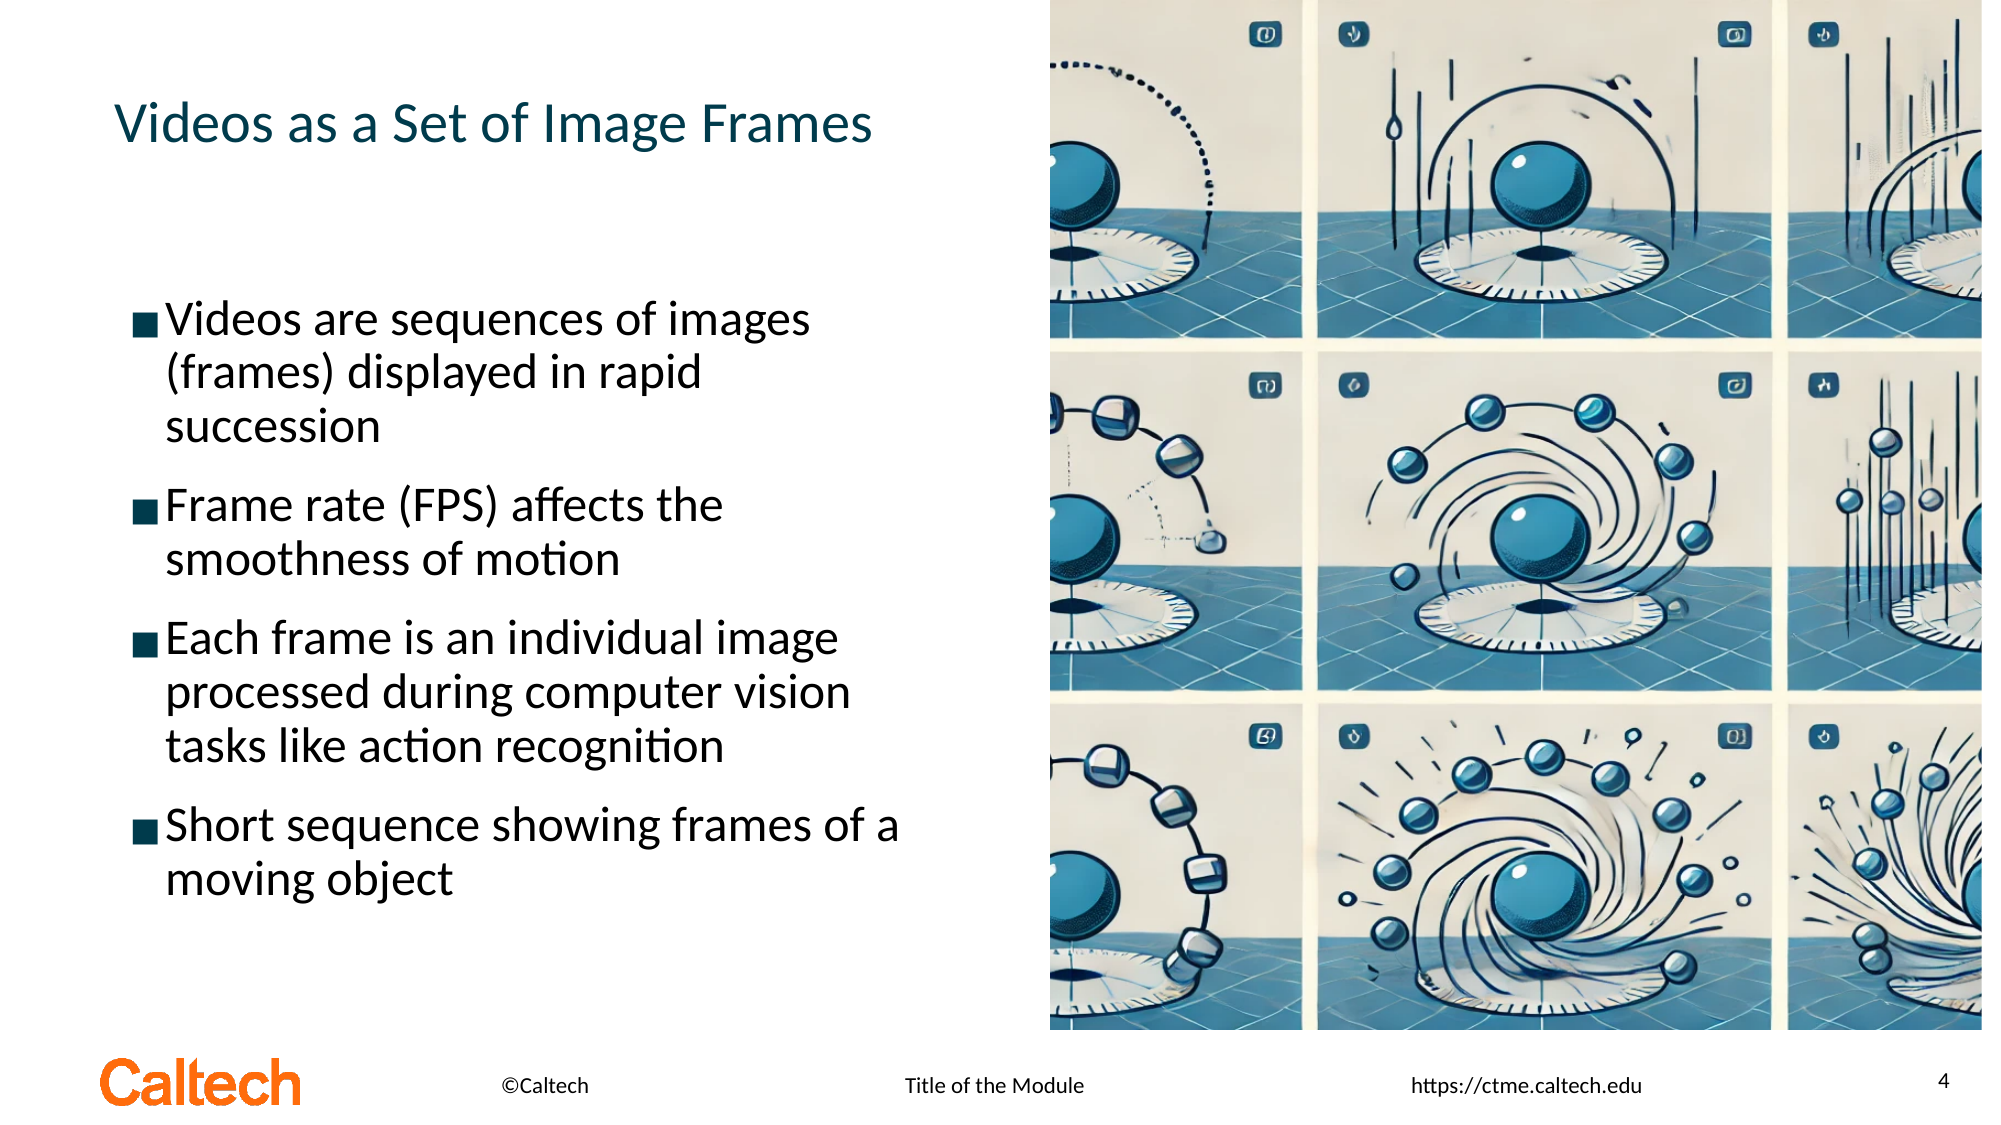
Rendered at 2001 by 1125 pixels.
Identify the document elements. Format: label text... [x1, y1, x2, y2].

picture [100, 1057, 300, 1106]
title Videos as a Set of Image Frames [99, 12, 1044, 163]
picture [1049, 0, 1982, 1030]
slide_number ‹#› [1831, 1062, 1965, 1101]
text_box Videos are sequences of images (frames) displayed in rapid succession Frame rate (FPS) affects the smoothness of motion Each frame is an individual image processed during computer vision tasks like action recognition Short sequence showing frames of a moving object [113, 284, 931, 968]
footer Title of the Module [790, 1068, 1200, 1106]
